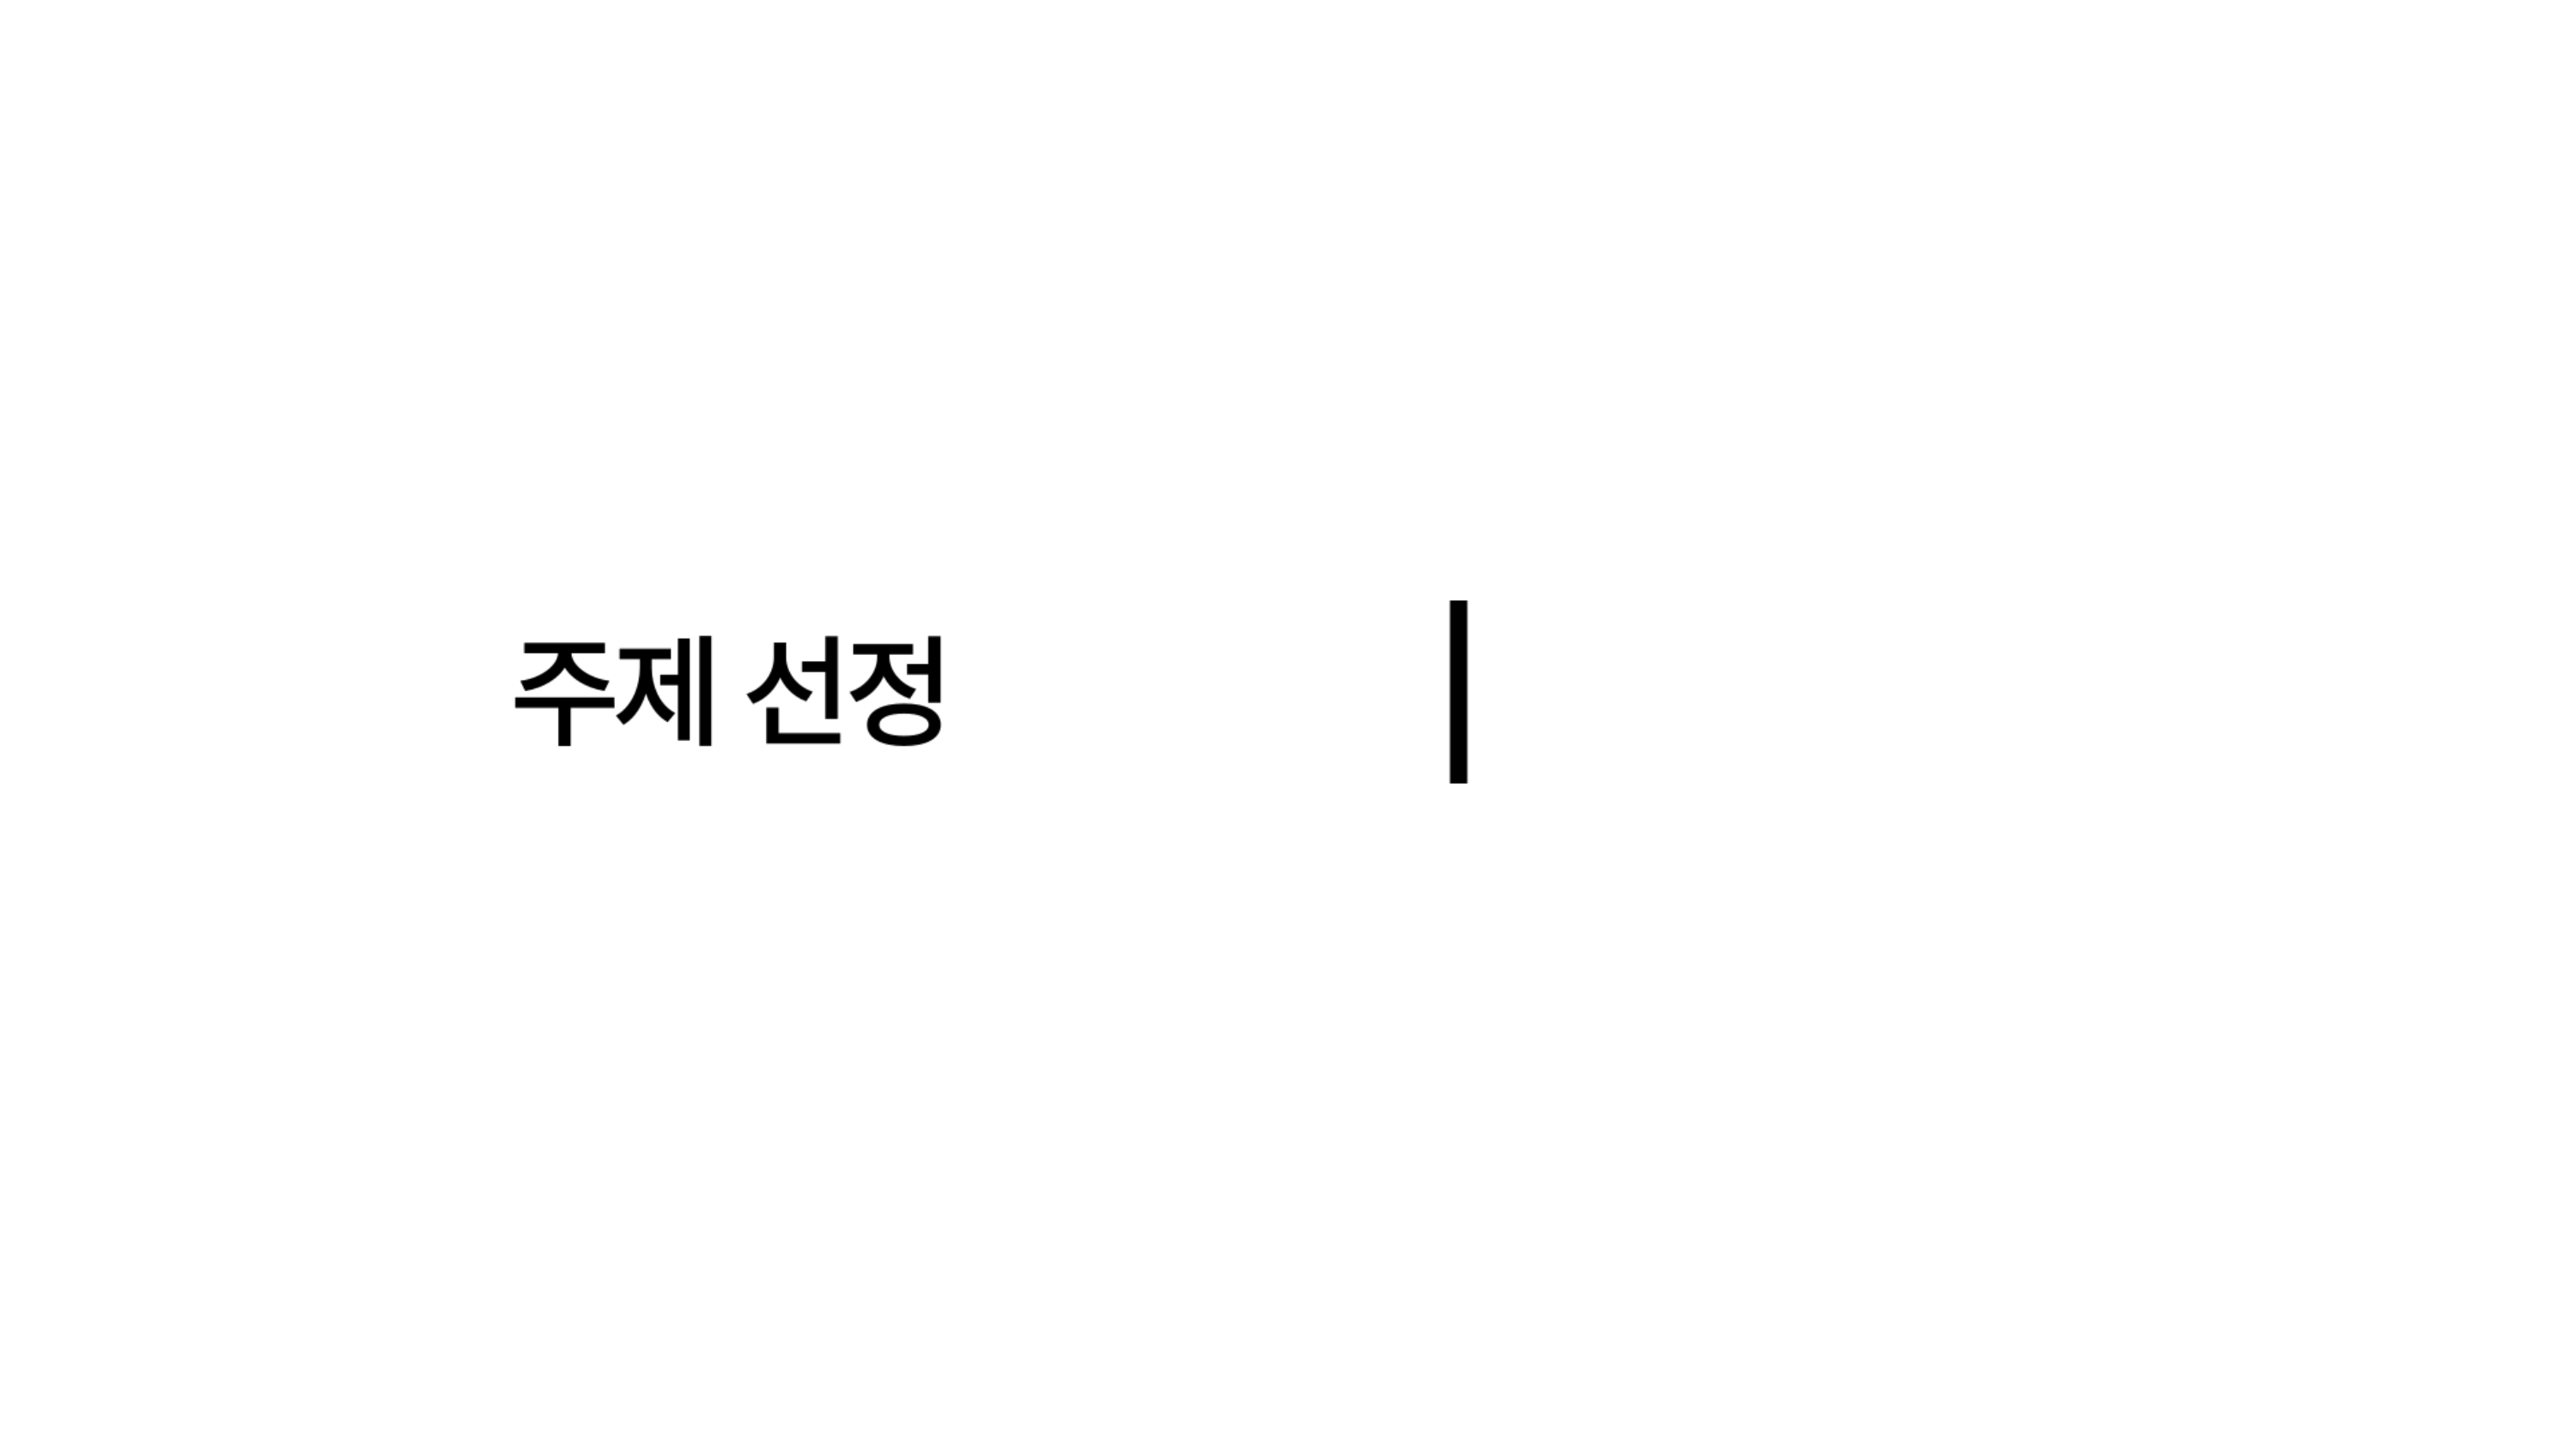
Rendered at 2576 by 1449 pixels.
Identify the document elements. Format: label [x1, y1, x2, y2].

text_box [1366, 657, 1550, 727]
picture [1425, 601, 1492, 657]
picture [1425, 727, 1492, 783]
picture [264, 586, 998, 800]
